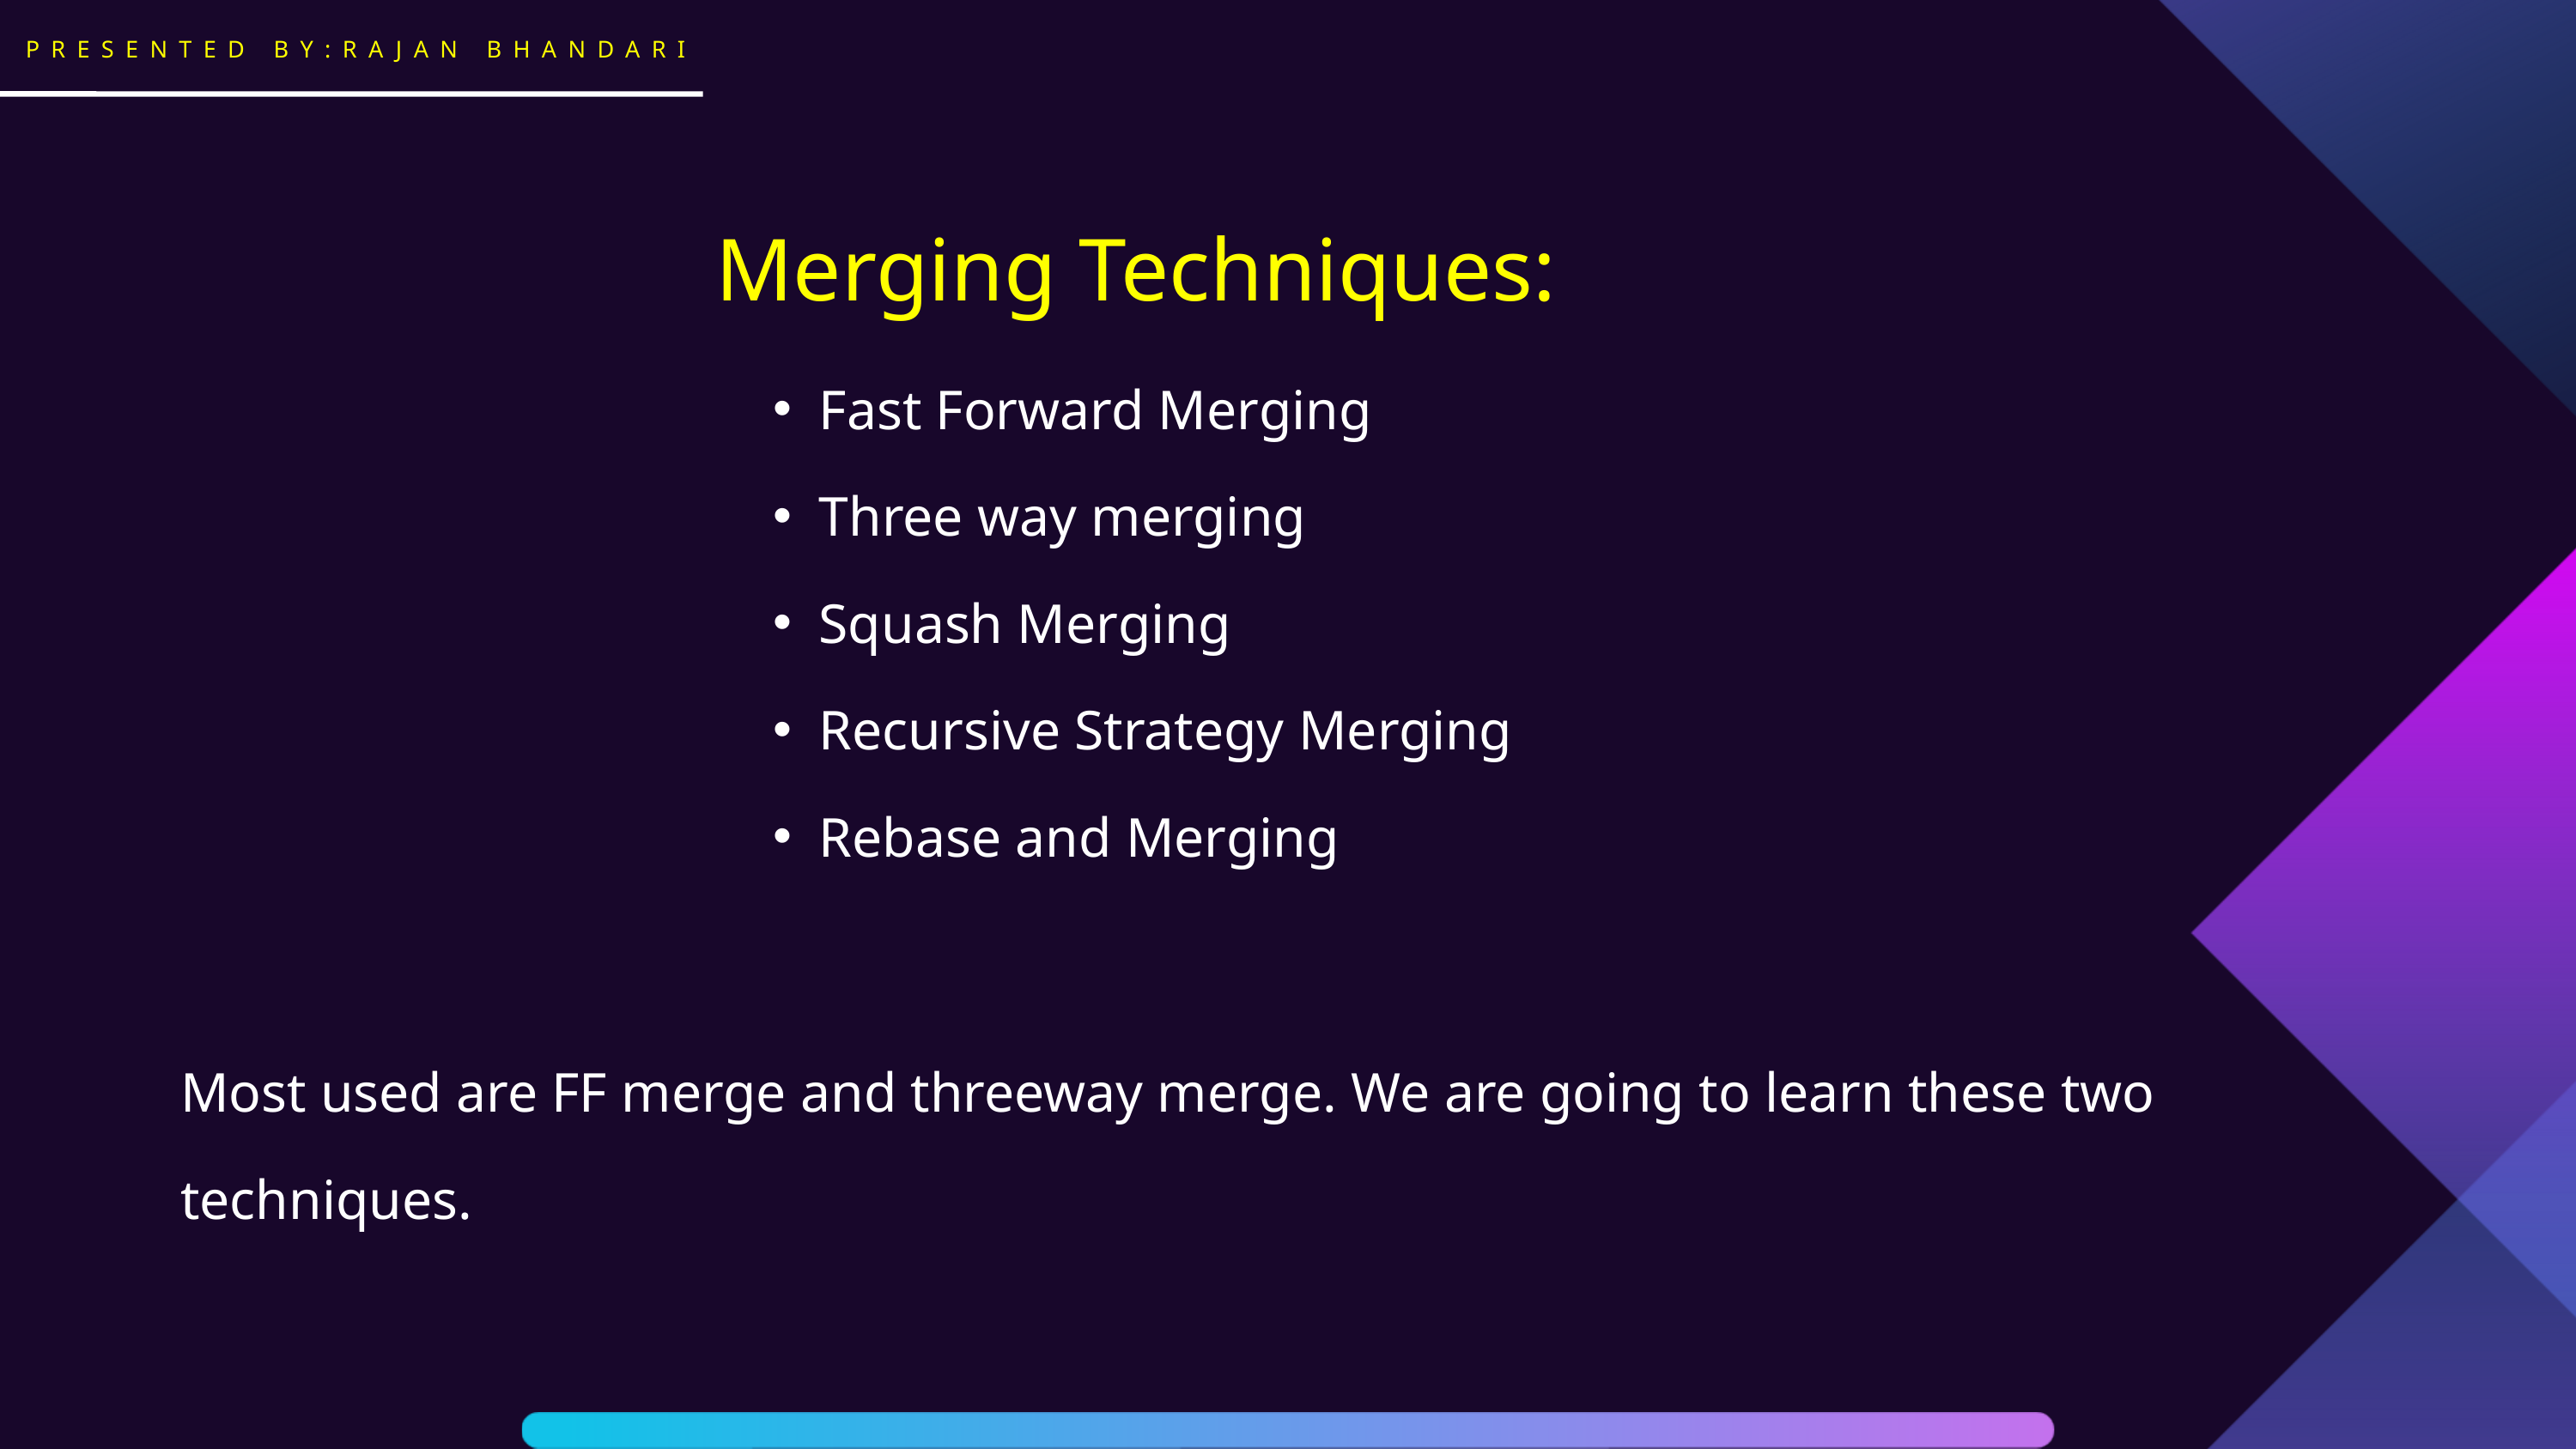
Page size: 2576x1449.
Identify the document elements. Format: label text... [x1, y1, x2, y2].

text_box Merging Techniques: [702, 197, 1570, 318]
text_box PRESENTED BY:RAJAN BHANDARI [25, 36, 728, 63]
text_box Fast Forward Merging Three way merging Squash Merging Recursive Strategy Merging Rebase and Merging [727, 332, 1795, 868]
text_box [1710, 0, 2576, 1449]
text_box [521, 1412, 1710, 1449]
text_box Most used are FF merge and threeway merge. We are going to learn these two techniques. [179, 1016, 2167, 1230]
